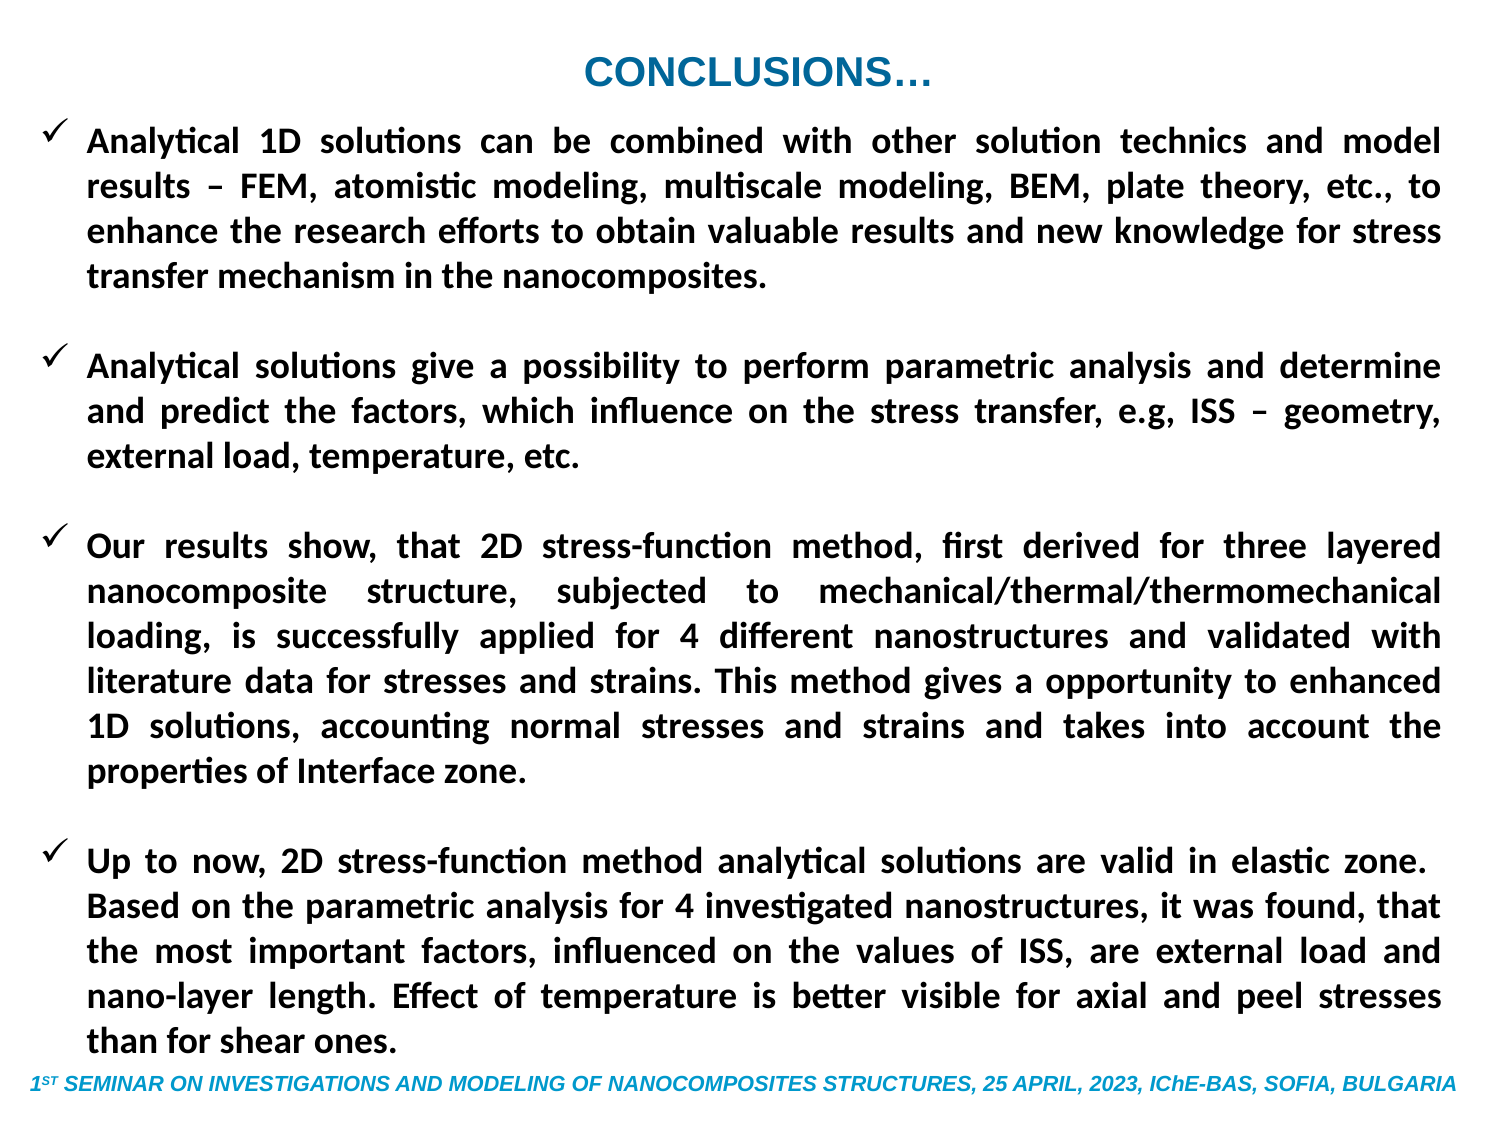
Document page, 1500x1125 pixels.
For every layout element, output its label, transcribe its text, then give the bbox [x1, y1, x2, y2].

text_box 1ST SEMINAR ON INVESTIGATIONS AND MODELING OF NANOCOMPOSITES STRUCTURES, 25 APRIL, 2023, IChE-BAS, SOFIA, BULGARIA [15, 1062, 1500, 1104]
text_box Analytical 1D solutions can be combined with other solution technics and model results – FEM, atomistic modeling, multiscale modeling, BEM, plate theory, etc., to enhance the research efforts to obtain valuable results and new knowledge for stress transfer mechanism in the nanocomposites. Analytical solutions give a possibility to perform parametric analysis and determine and predict the factors, which influence on the stress transfer, e.g, ISS – geometry, external load, temperature, etc. Our results show, that 2D stress-function method, first derived for three layered nanocomposite structure, subjected to mechanical/thermal/thermomechanical loading, is successfully applied for 4 different nanostructures and validated with literature data for stresses and strains. This method gives a opportunity to enhanced 1D solutions, accounting normal stresses and strains and takes into account the properties of Interface zone. Up to now, 2D stress-function method analytical solutions are valid in elastic zone. Based on the parametric analysis for 4 investigated nanostructures, it was found, that the most important factors, influenced on the values of ISS, are external load and nano-layer length. Effect of temperature is better visible for axial and peel stresses than for shear ones. [24, 108, 1458, 1069]
text_box Conclusions… [568, 37, 1000, 103]
